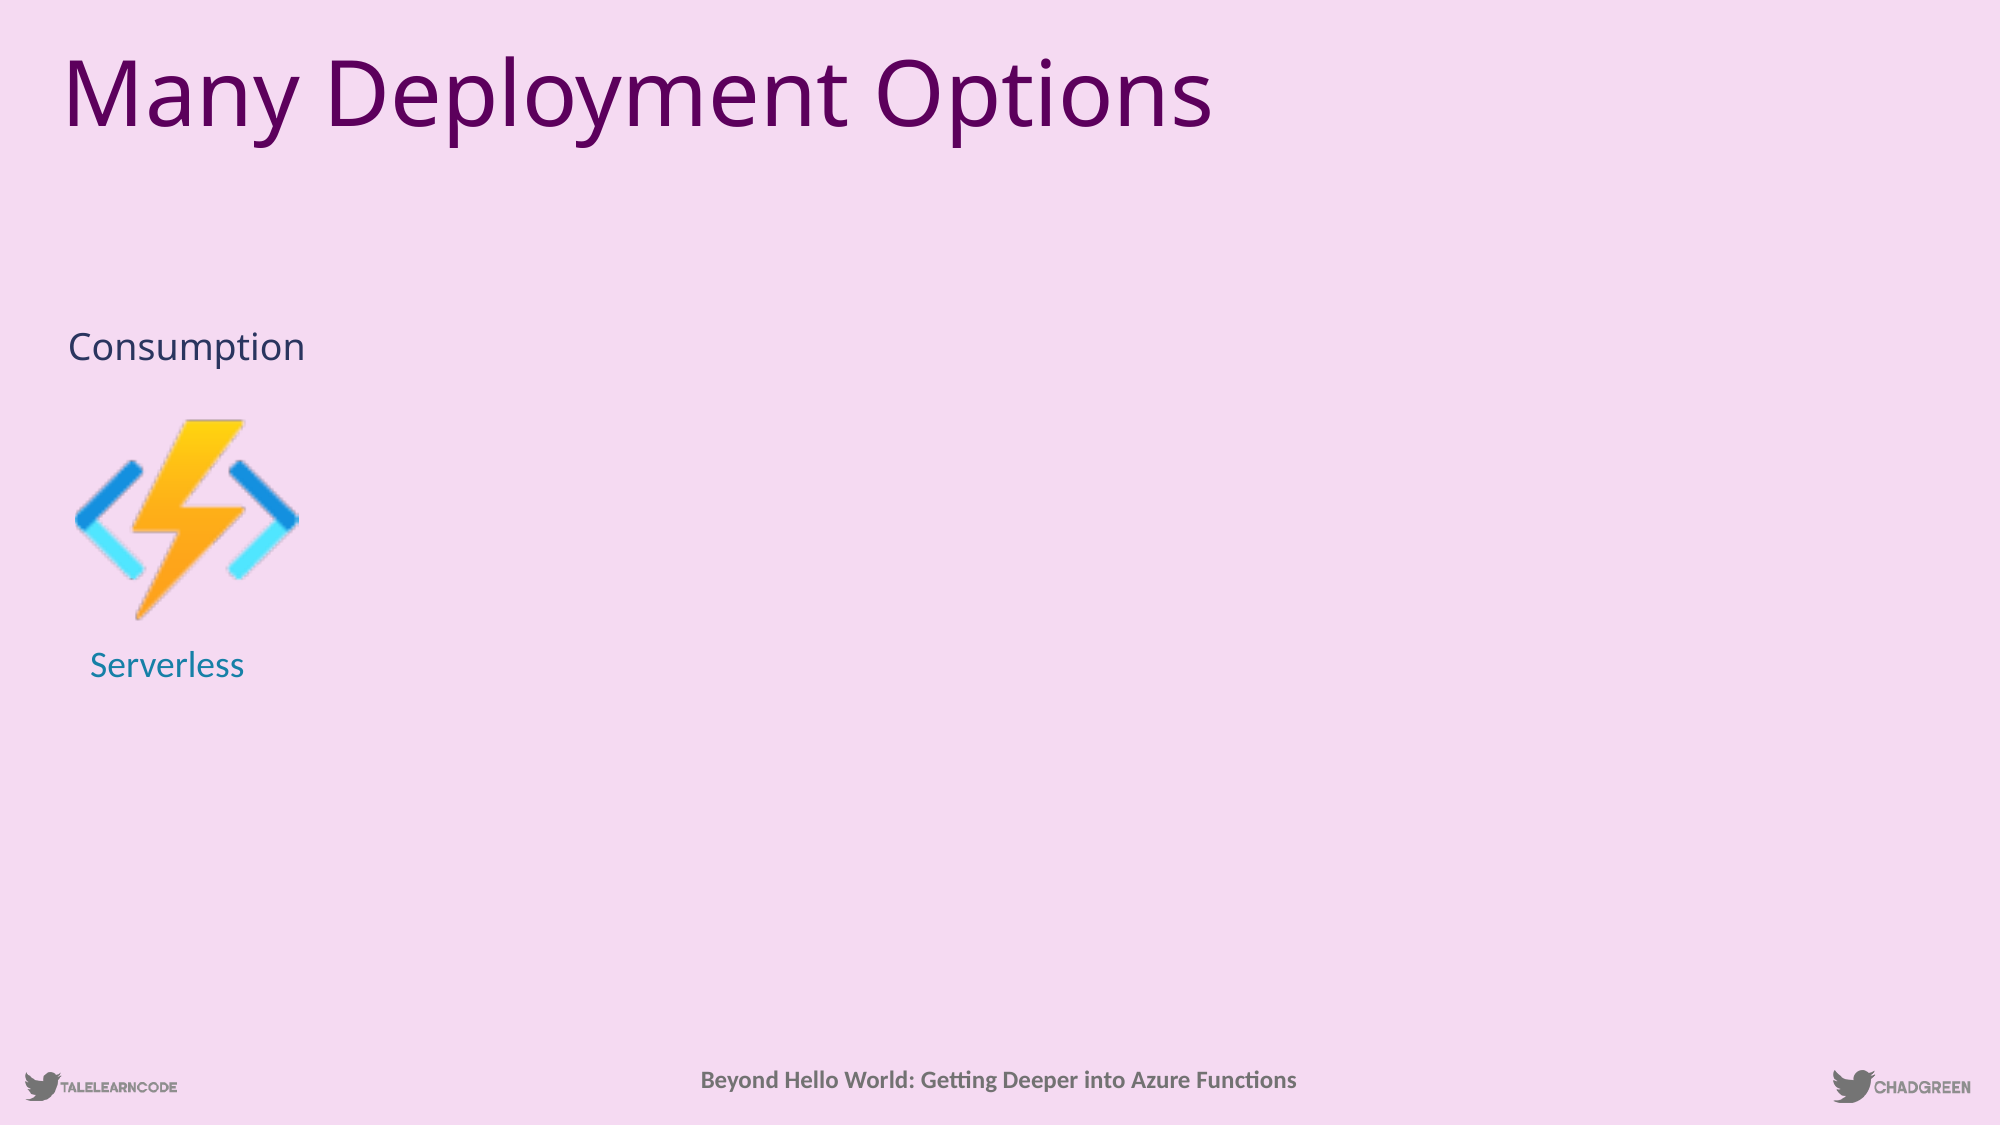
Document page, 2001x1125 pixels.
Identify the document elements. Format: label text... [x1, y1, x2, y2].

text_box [37, 315, 338, 693]
title Many Deployment Options [46, 39, 1953, 155]
